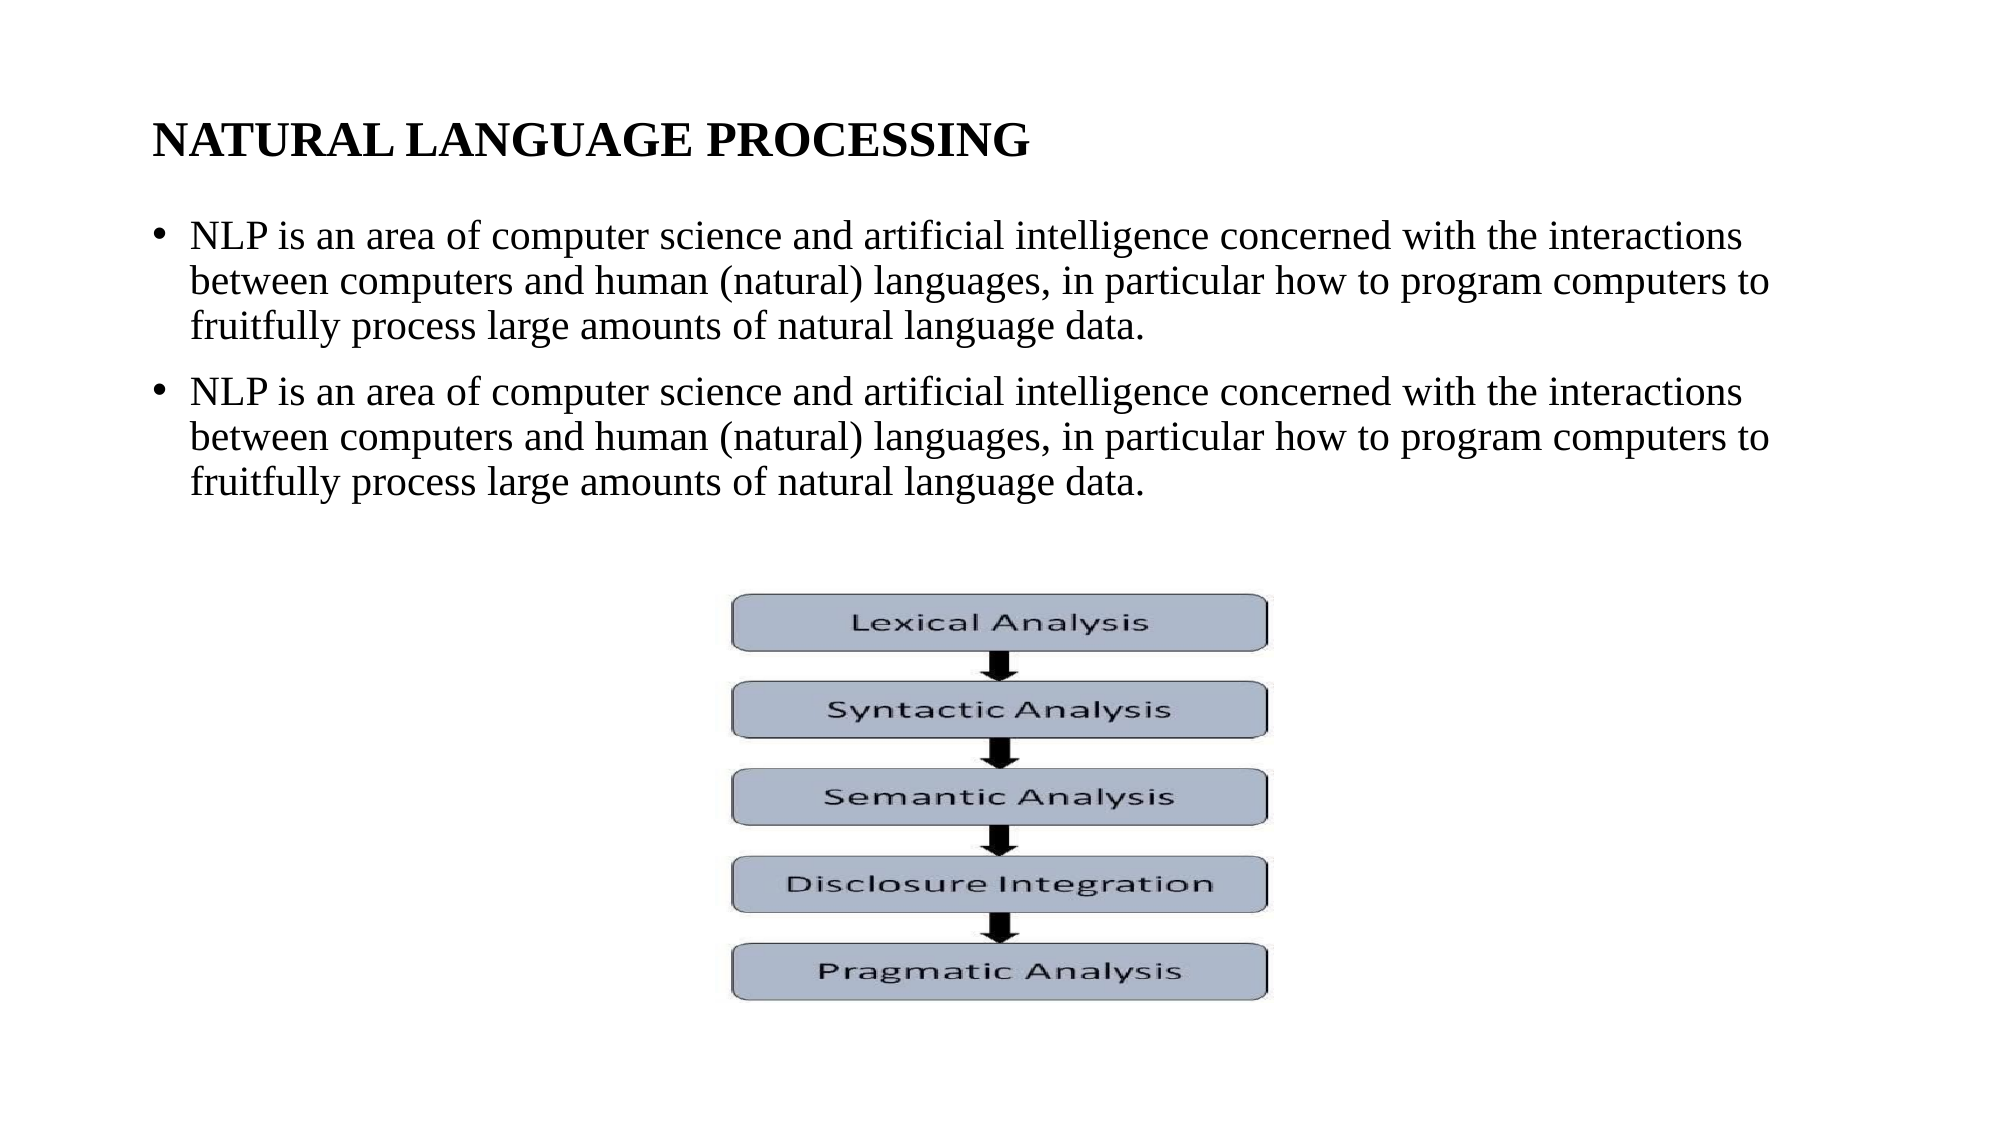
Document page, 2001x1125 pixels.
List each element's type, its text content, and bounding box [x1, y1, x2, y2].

list NLP is an area of computer science and artificial intelligence concerned with the interactions between computers and human (natural) languages, in particular how to program computers to fruitfully process large amounts of natural language data. NLP is an area of computer science and artificial intelligence concerned with the interactions between computers and human (natural) languages, in particular how to program computers to fruitfully process large amounts of natural language data. [137, 205, 1863, 1125]
picture [697, 547, 1302, 1023]
title NATURAL LANGUAGE PROCESSING [137, 59, 1863, 205]
